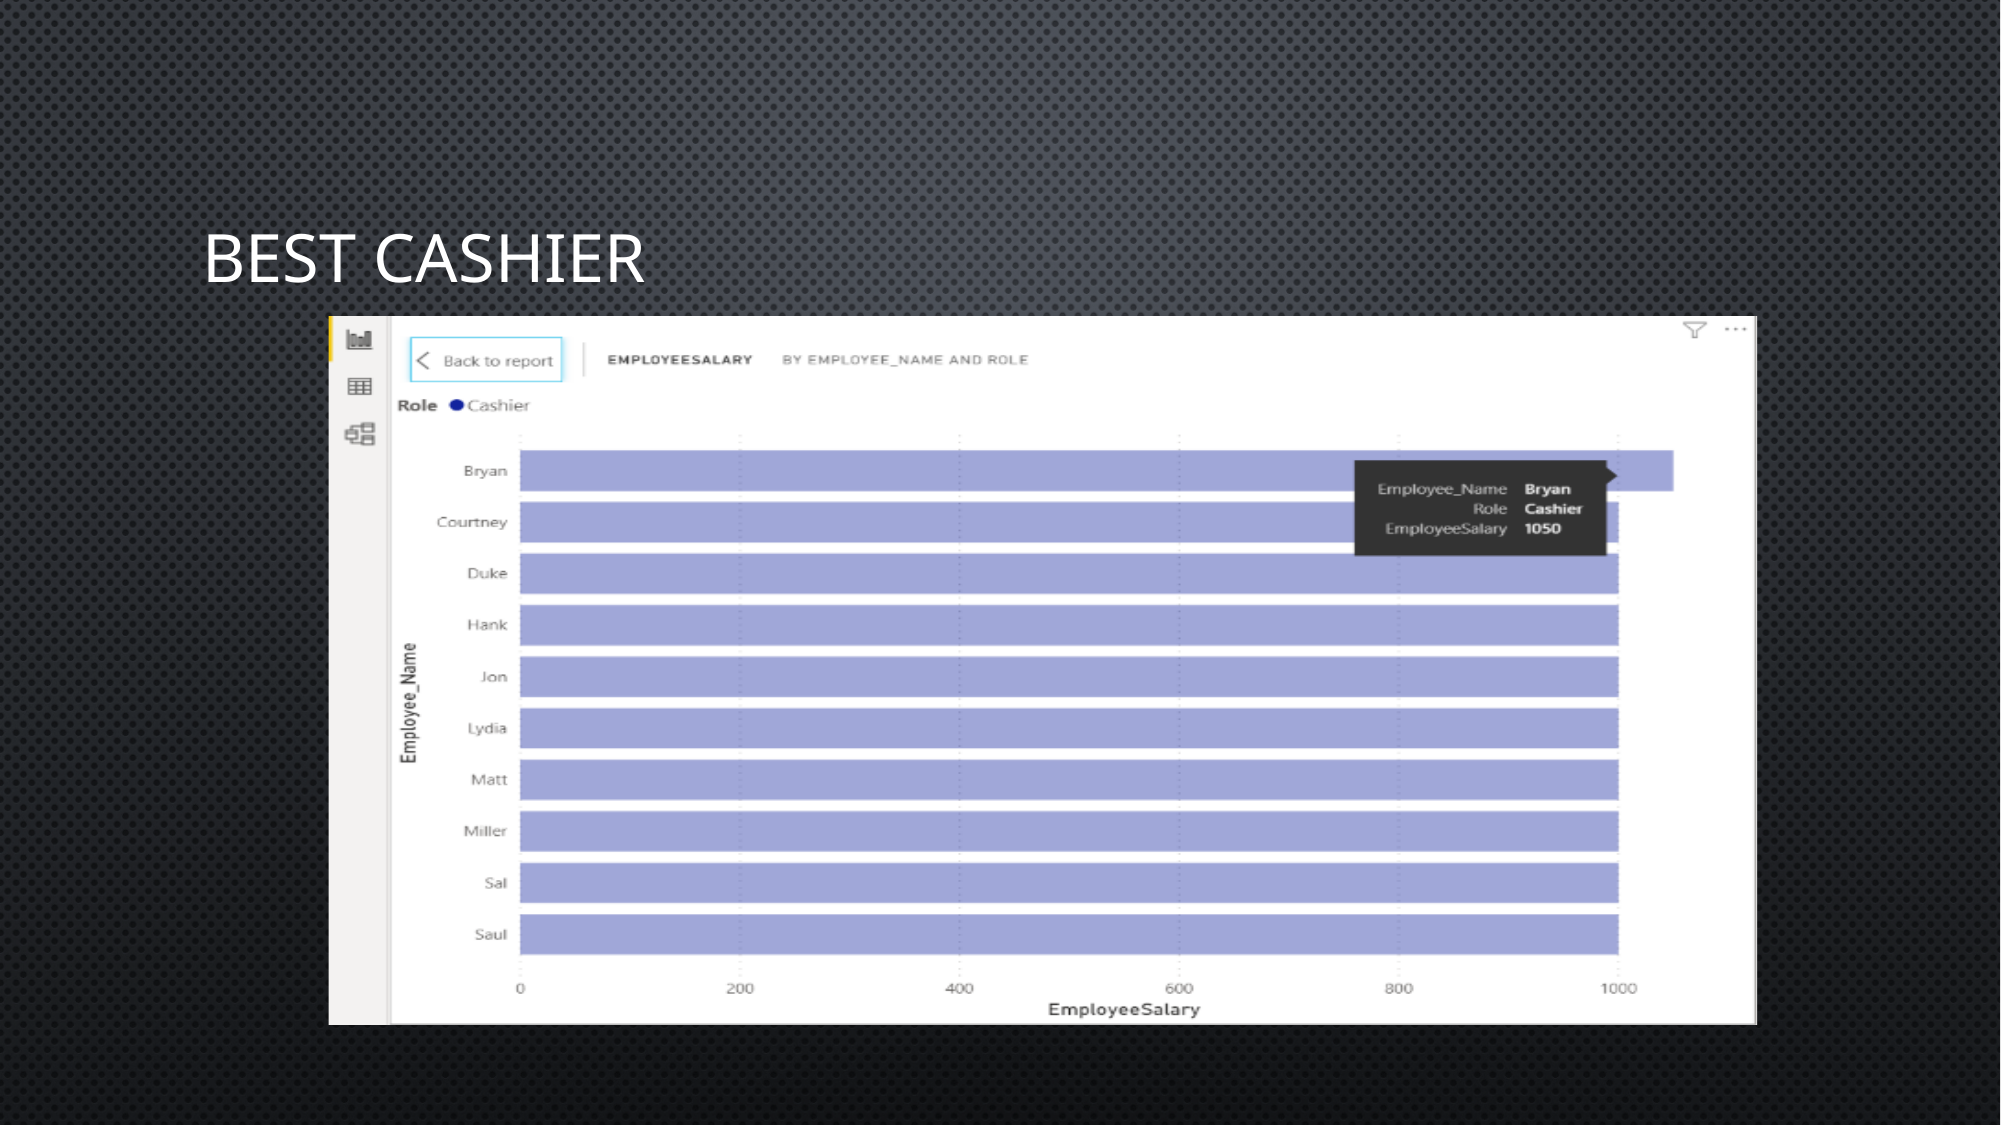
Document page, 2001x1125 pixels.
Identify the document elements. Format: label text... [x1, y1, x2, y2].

picture [328, 316, 1758, 1026]
title BEST CASHIER [187, 99, 1813, 413]
